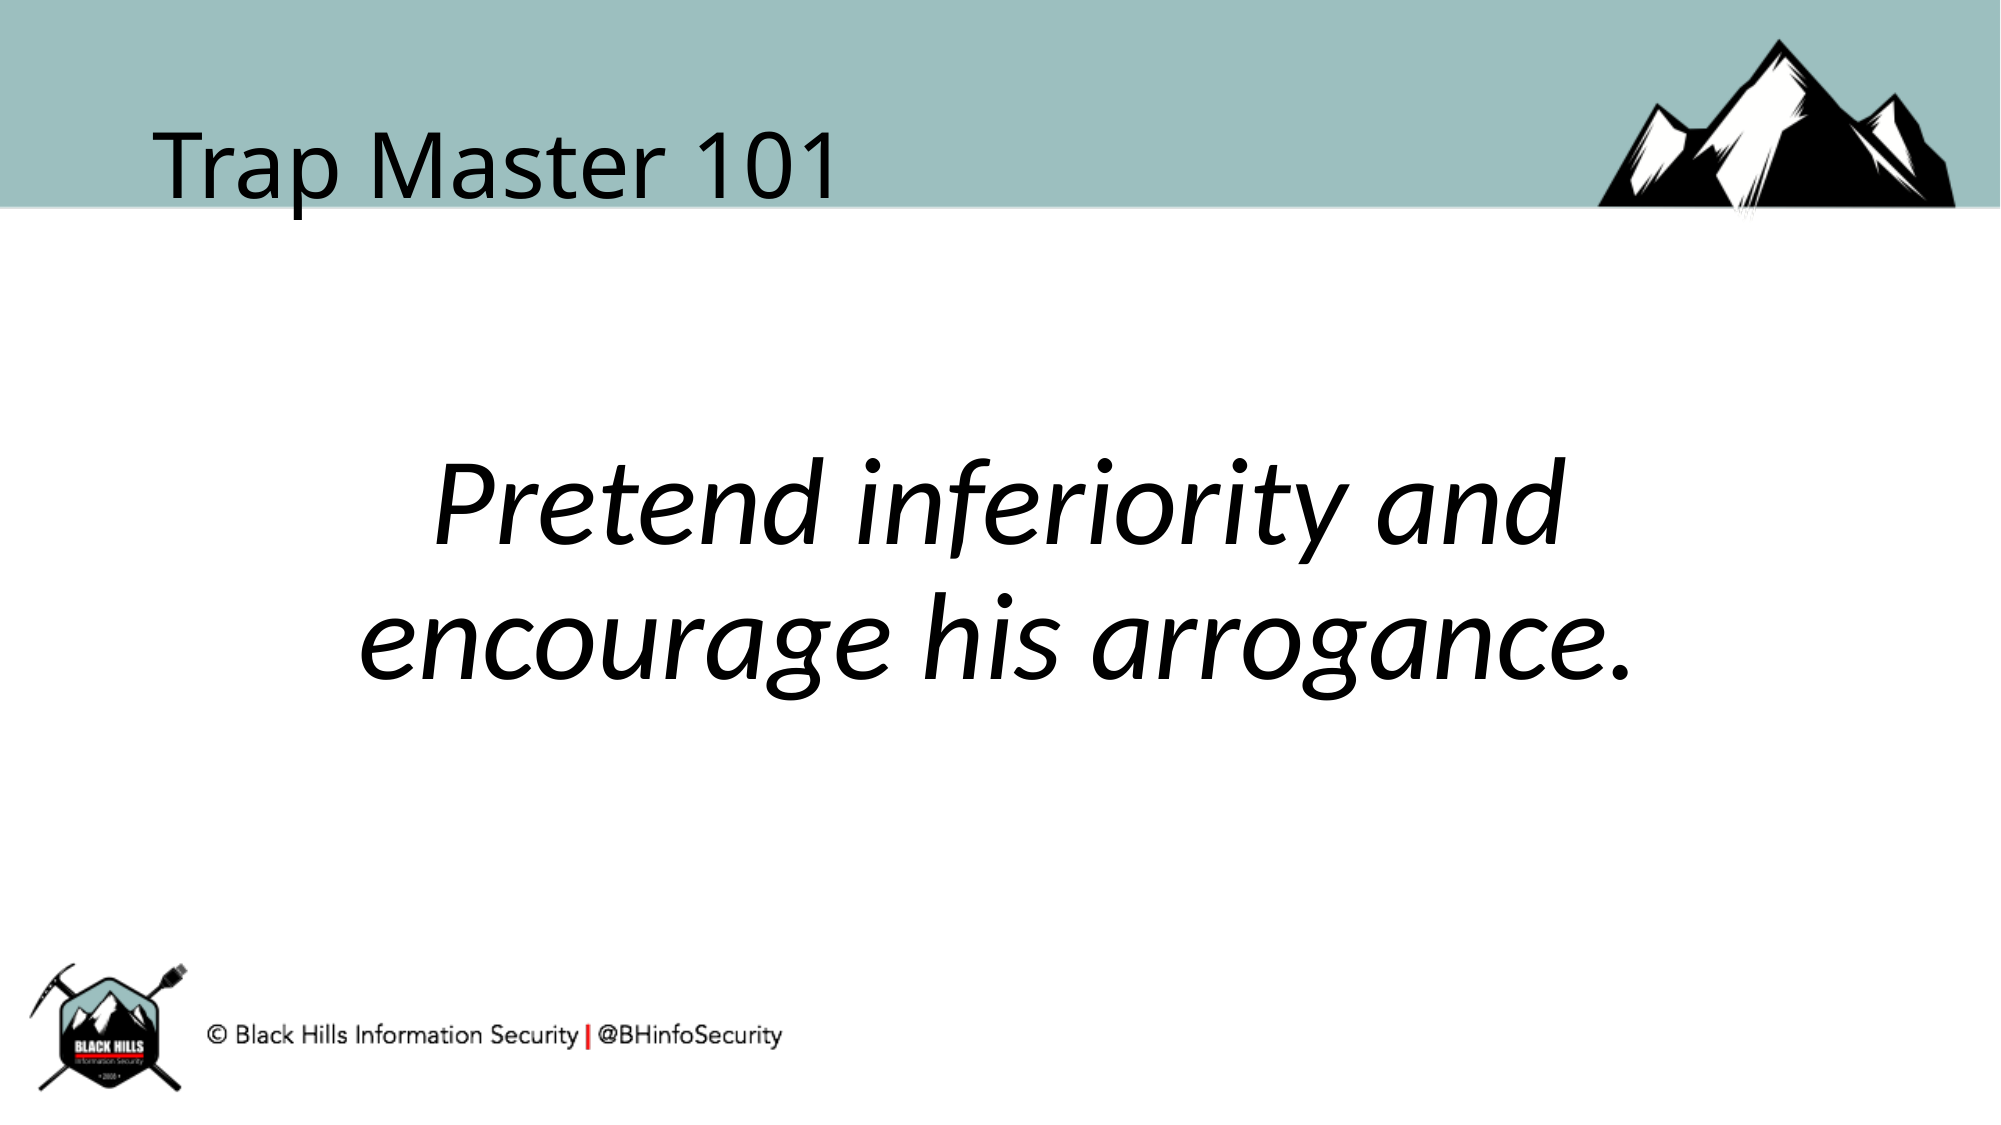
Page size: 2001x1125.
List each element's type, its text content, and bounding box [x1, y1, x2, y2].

picture [0, 0, 2001, 1125]
title Trap Master 101 [137, 59, 1863, 278]
text_box Pretend inferiority and encourage his arrogance. [137, 429, 1863, 828]
